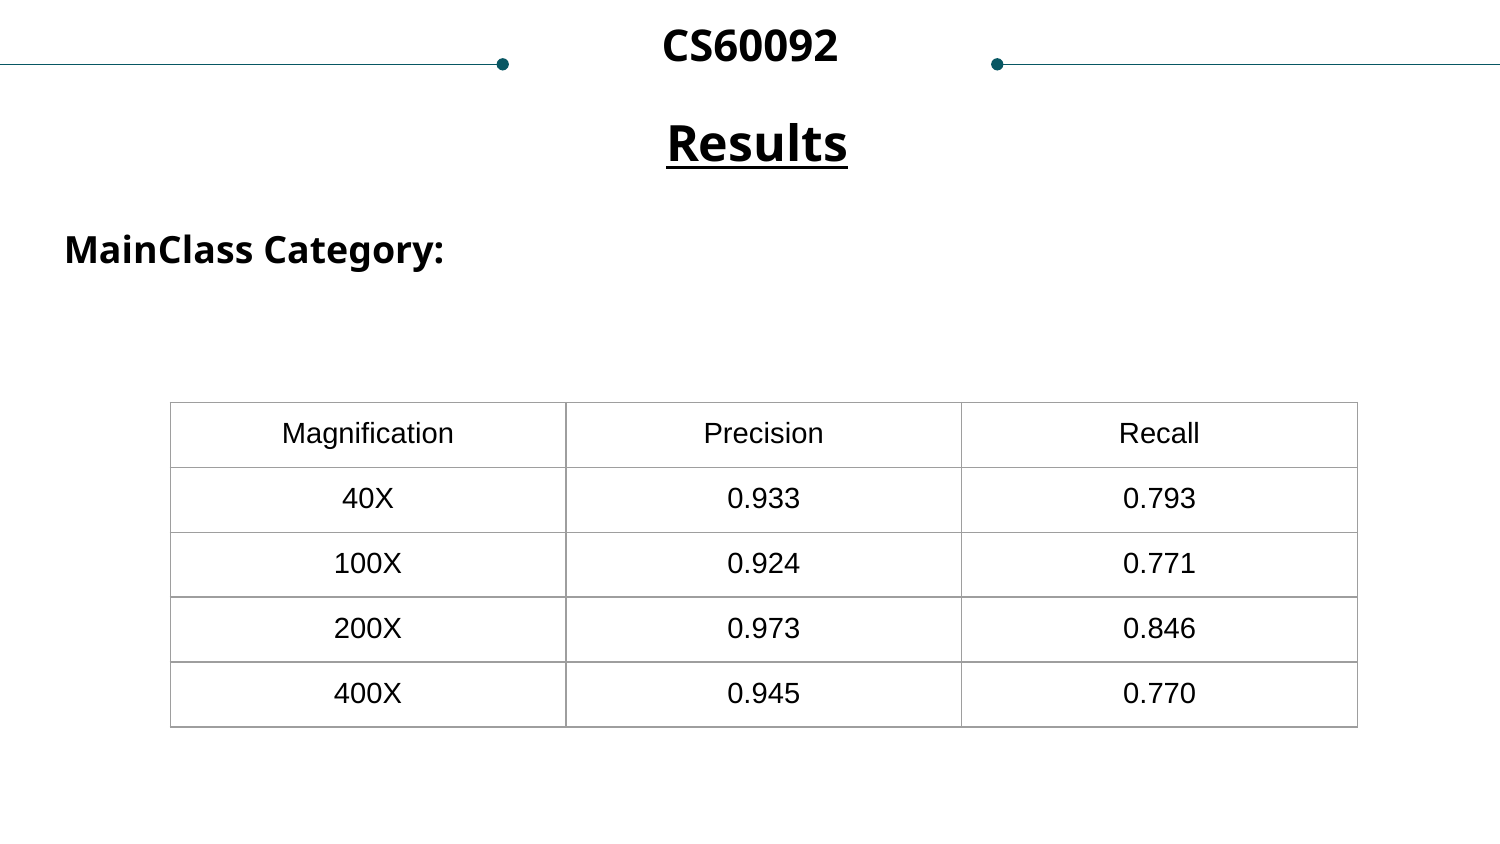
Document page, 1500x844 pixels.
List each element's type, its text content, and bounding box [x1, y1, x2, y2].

table_header Precision [567, 403, 961, 467]
table_header Magnification [171, 403, 565, 467]
table_cell 0.973 [567, 598, 961, 661]
table_cell 100X [171, 533, 565, 596]
table_cell 0.945 [567, 663, 961, 726]
table_cell 0.771 [962, 533, 1357, 596]
text_box CS60092 [28, 23, 1472, 124]
table_cell 400X [171, 663, 565, 726]
table_cell 0.793 [962, 468, 1357, 532]
text_box Results [41, 106, 1472, 178]
table_header Recall [962, 403, 1357, 467]
table_cell 0.846 [962, 598, 1357, 661]
table_cell 200X [171, 598, 565, 661]
table_cell 0.924 [567, 533, 961, 596]
table_cell 40X [171, 468, 565, 532]
text_box MainClass Category: [48, 210, 1051, 286]
table_cell 0.770 [962, 663, 1357, 726]
table_cell 0.933 [567, 468, 961, 532]
